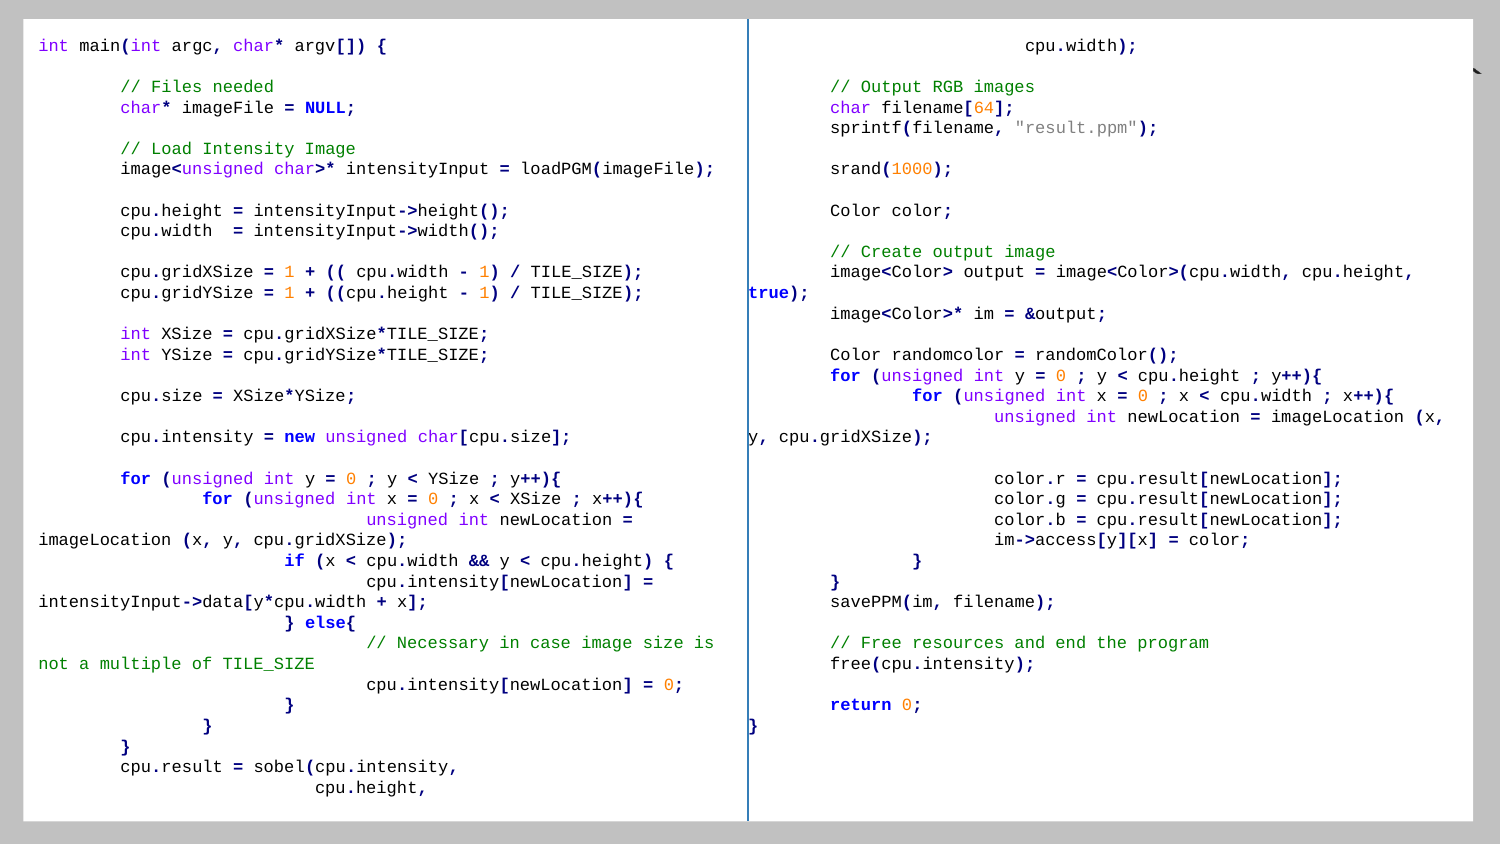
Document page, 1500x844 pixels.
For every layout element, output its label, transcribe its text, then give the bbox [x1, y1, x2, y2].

list int main(int argc, char* argv[]) { // Files needed char* imageFile = NULL; // Load Intensity Image image<unsigned char>* intensityInput = loadPGM(imageFile); cpu.height = intensityInput->height(); cpu.width = intensityInput->width(); cpu.gridXSize = 1 + (( cpu.width - 1) / TILE_SIZE); cpu.gridYSize = 1 + ((cpu.height - 1) / TILE_SIZE); int XSize = cpu.gridXSize*TILE_SIZE; int YSize = cpu.gridYSize*TILE_SIZE; cpu.size = XSize*YSize; cpu.intensity = new unsigned char[cpu.size]; for (unsigned int y = 0 ; y < YSize ; y++){ for (unsigned int x = 0 ; x < XSize ; x++){ unsigned int newLocation = imageLocation (x, y, cpu.gridXSize); if (x < cpu.width && y < cpu.height) { cpu.intensity[newLocation] = intensityInput->data[y*cpu.width + x]; } else{ // Necessary in case image size is not a multiple of TILE_SIZE cpu.intensity[newLocation] = 0; } } } cpu.result = sobel(cpu.intensity, cpu.height, cpu.width); // Output RGB images char filename[64]; sprintf(filename, "result.ppm"); srand(1000); Color color; // Create output image image<Color> output = image<Color>(cpu.width, cpu.height, true); image<Color>* im = &output; Color randomcolor = randomColor(); for (unsigned int y = 0 ; y < cpu.height ; y++){ for (unsigned int x = 0 ; x < cpu.width ; x++){ unsigned int newLocation = imageLocation (x, y, cpu.gridXSize); color.r = cpu.result[newLocation]; color.g = cpu.result[newLocation]; color.b = cpu.result[newLocation]; im->access[y][x] = color; } } savePPM(im, filename); // Free resources and end the program free(cpu.intensity); return 0; } [23, 19, 747, 822]
list int main(int argc, char* argv[]) { // Files needed char* imageFile = NULL; // Load Intensity Image image<unsigned char>* intensityInput = loadPGM(imageFile); cpu.height = intensityInput->height(); cpu.width = intensityInput->width(); cpu.gridXSize = 1 + (( cpu.width - 1) / TILE_SIZE); cpu.gridYSize = 1 + ((cpu.height - 1) / TILE_SIZE); int XSize = cpu.gridXSize*TILE_SIZE; int YSize = cpu.gridYSize*TILE_SIZE; cpu.size = XSize*YSize; cpu.intensity = new unsigned char[cpu.size]; for (unsigned int y = 0 ; y < YSize ; y++){ for (unsigned int x = 0 ; x < XSize ; x++){ unsigned int newLocation = imageLocation (x, y, cpu.gridXSize); if (x < cpu.width && y < cpu.height) { cpu.intensity[newLocation] = intensityInput->data[y*cpu.width + x]; } else{ // Necessary in case image size is not a multiple of TILE_SIZE cpu.intensity[newLocation] = 0; } } } cpu.result = sobel(cpu.intensity, cpu.height, cpu.width); // Output RGB images char filename[64]; sprintf(filename, "result.ppm"); srand(1000); Color color; // Create output image image<Color> output = image<Color>(cpu.width, cpu.height, true); image<Color>* im = &output; Color randomcolor = randomColor(); for (unsigned int y = 0 ; y < cpu.height ; y++){ for (unsigned int x = 0 ; x < cpu.width ; x++){ unsigned int newLocation = imageLocation (x, y, cpu.gridXSize); color.r = cpu.result[newLocation]; color.g = cpu.result[newLocation]; color.b = cpu.result[newLocation]; im->access[y][x] = color; } } savePPM(im, filename); // Free resources and end the program free(cpu.intensity); return 0; } [749, 19, 1474, 822]
